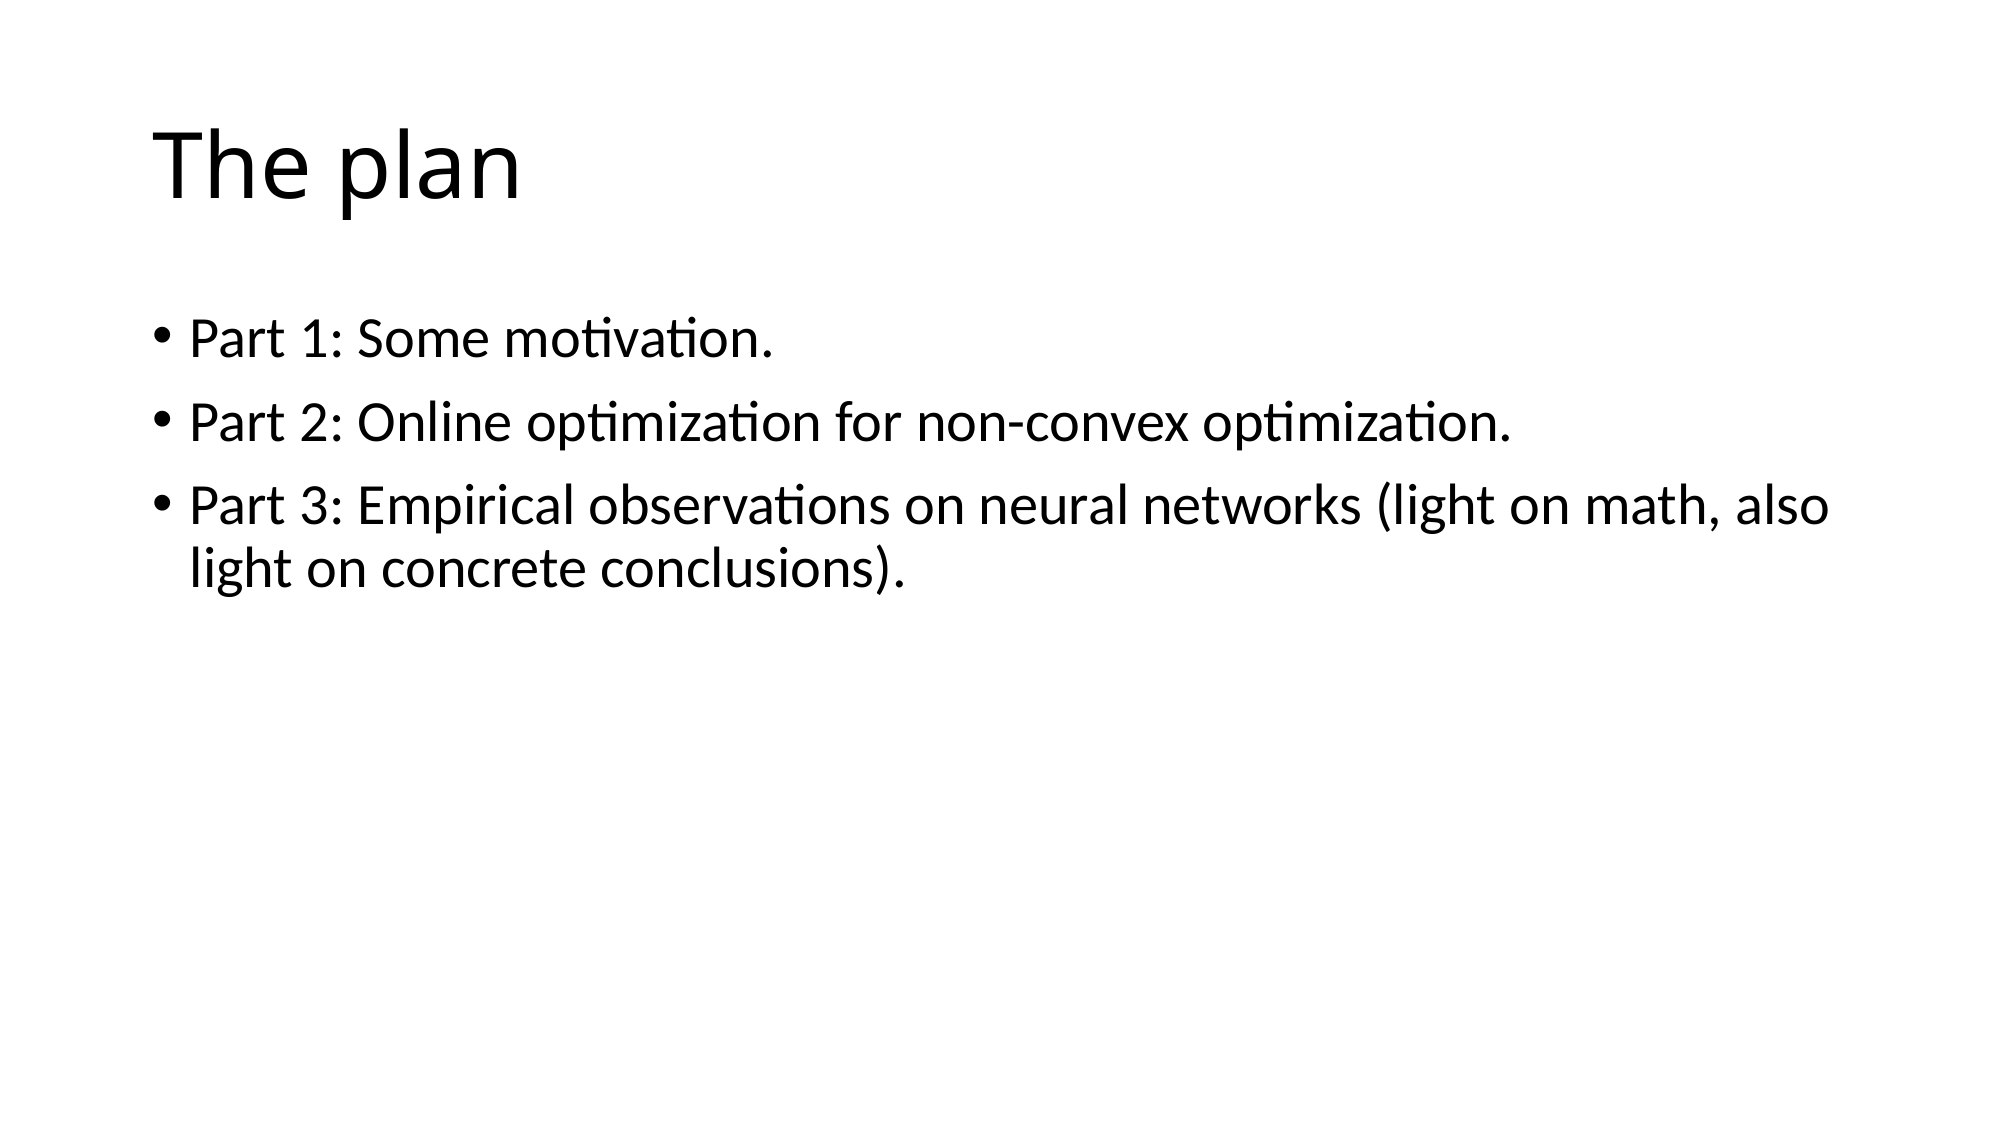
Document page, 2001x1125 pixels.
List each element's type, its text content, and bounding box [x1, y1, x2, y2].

list Part 1: Some motivation. Part 2: Online optimization for non-convex optimization. Part 3: Empirical observations on neural networks (light on math, also light on concrete conclusions). [137, 299, 1863, 1014]
title The plan [137, 59, 1863, 278]
